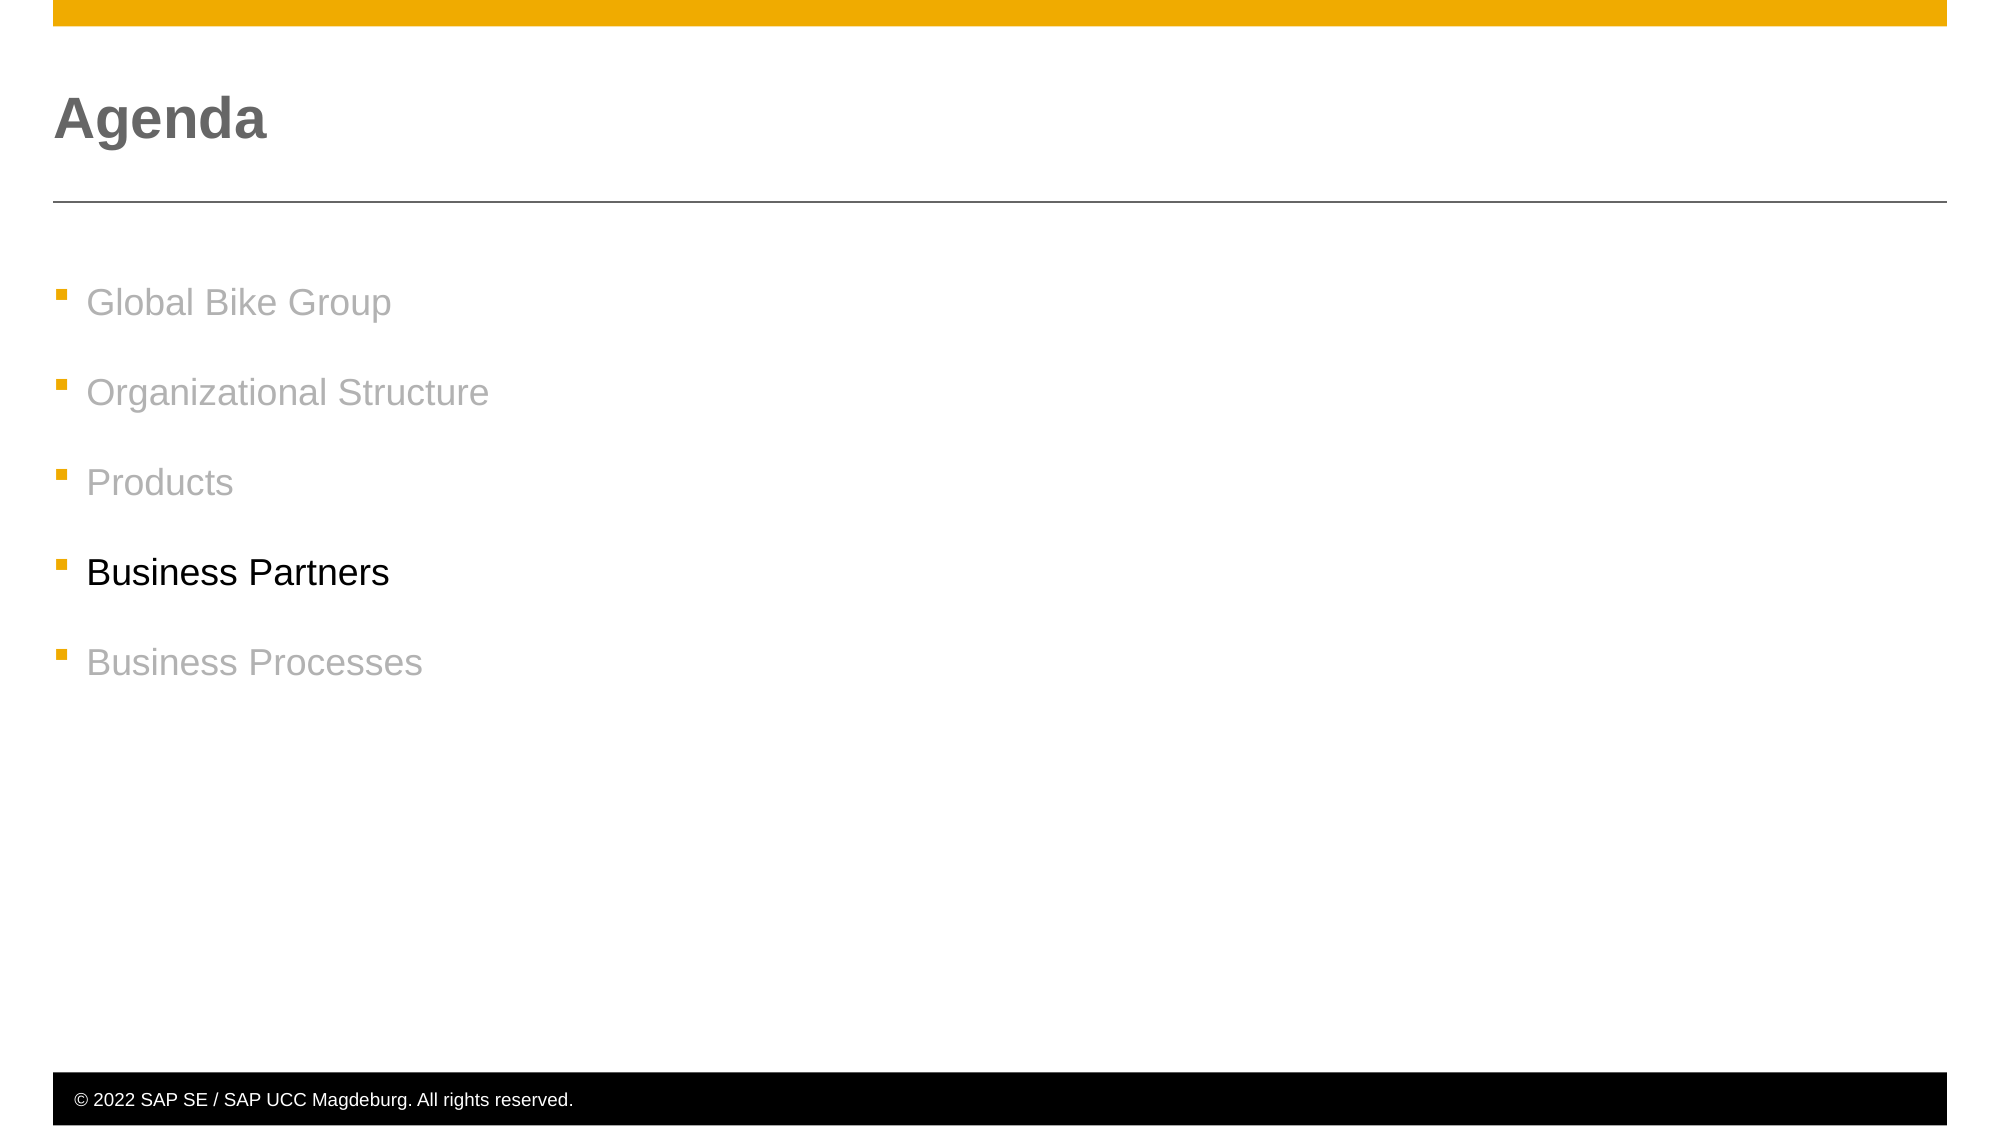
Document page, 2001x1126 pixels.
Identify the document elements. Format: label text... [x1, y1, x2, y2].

list Global Bike Group Organizational Structure Products Business Partners Business Processes [53, 277, 1947, 907]
title Agenda [53, 53, 1947, 178]
